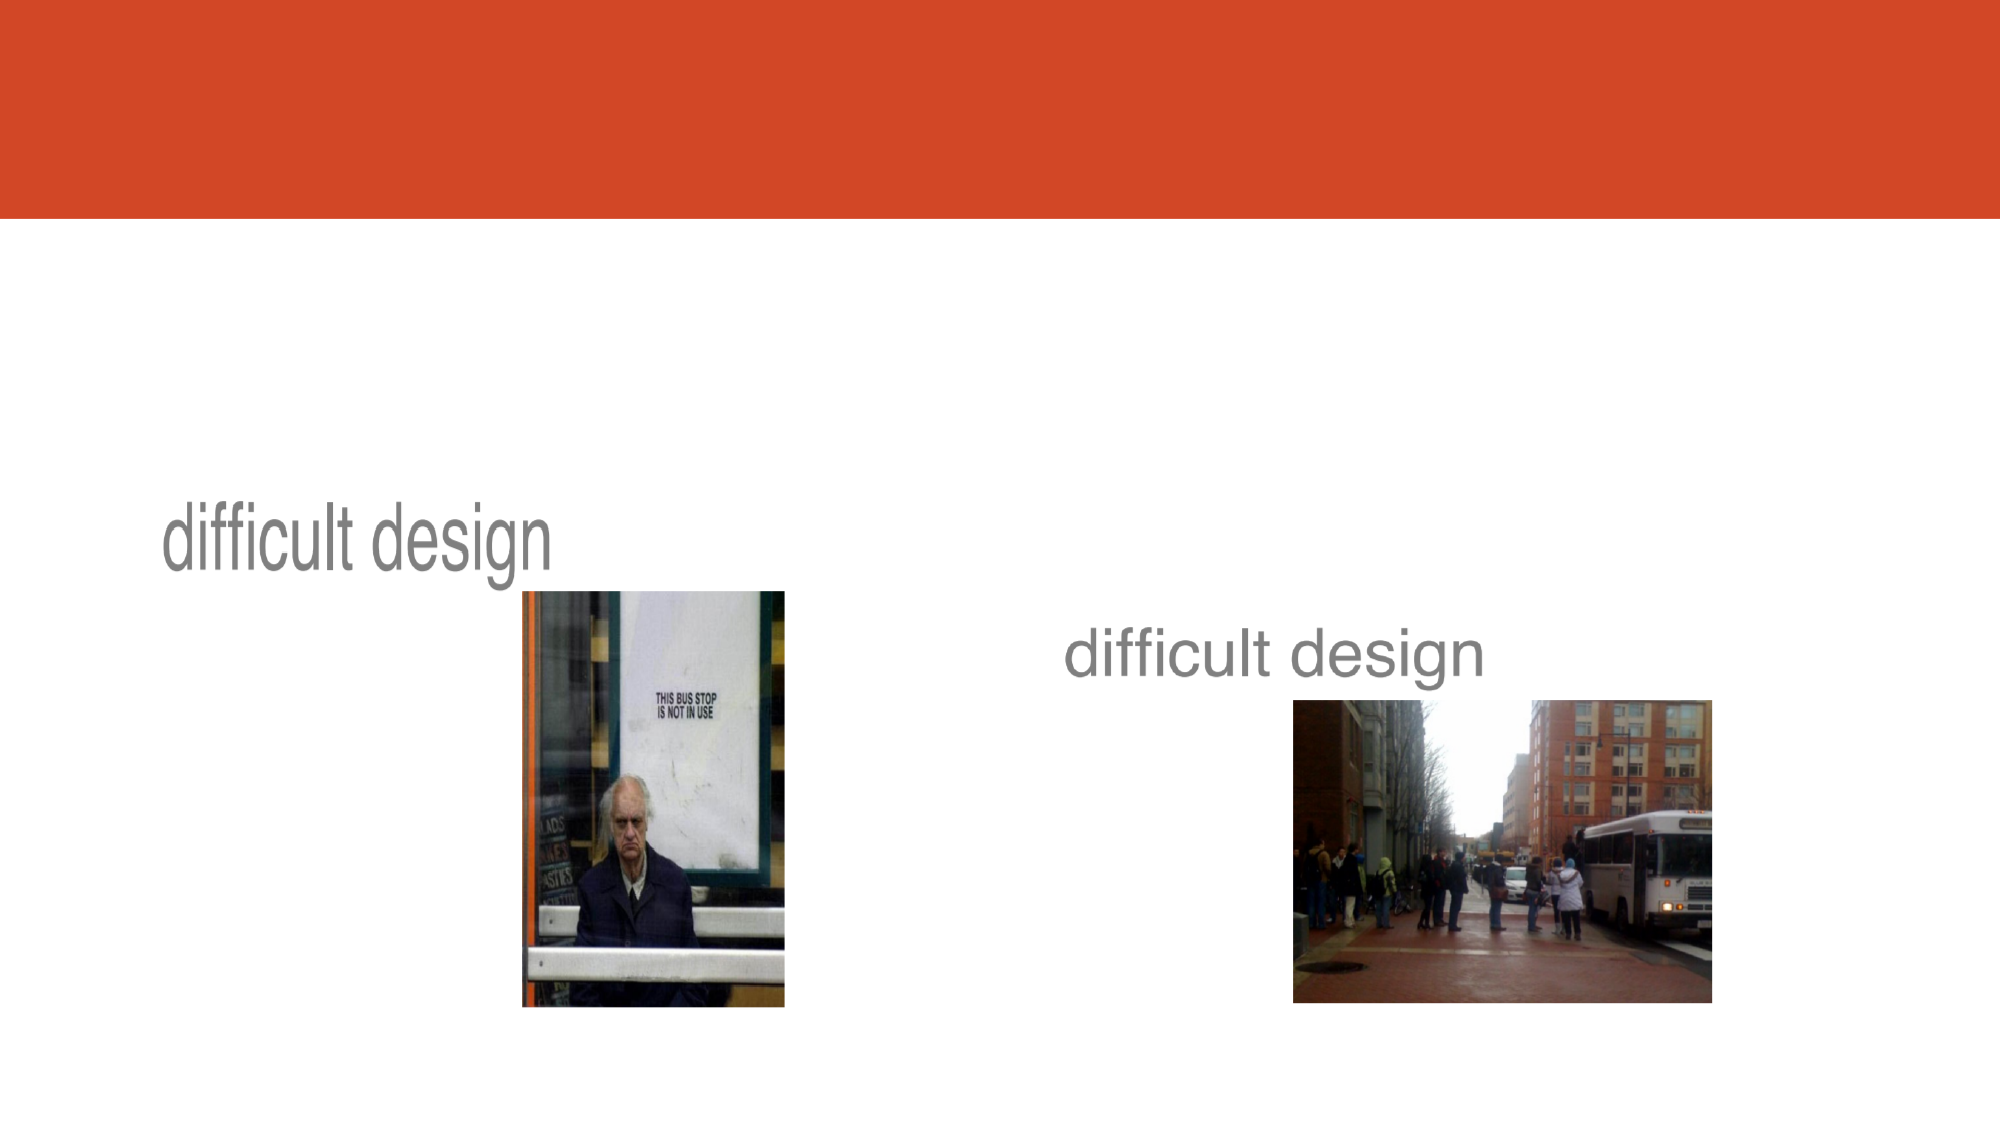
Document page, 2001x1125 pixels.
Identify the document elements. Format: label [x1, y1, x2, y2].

picture [1039, 587, 1731, 1023]
list [137, 462, 822, 1055]
